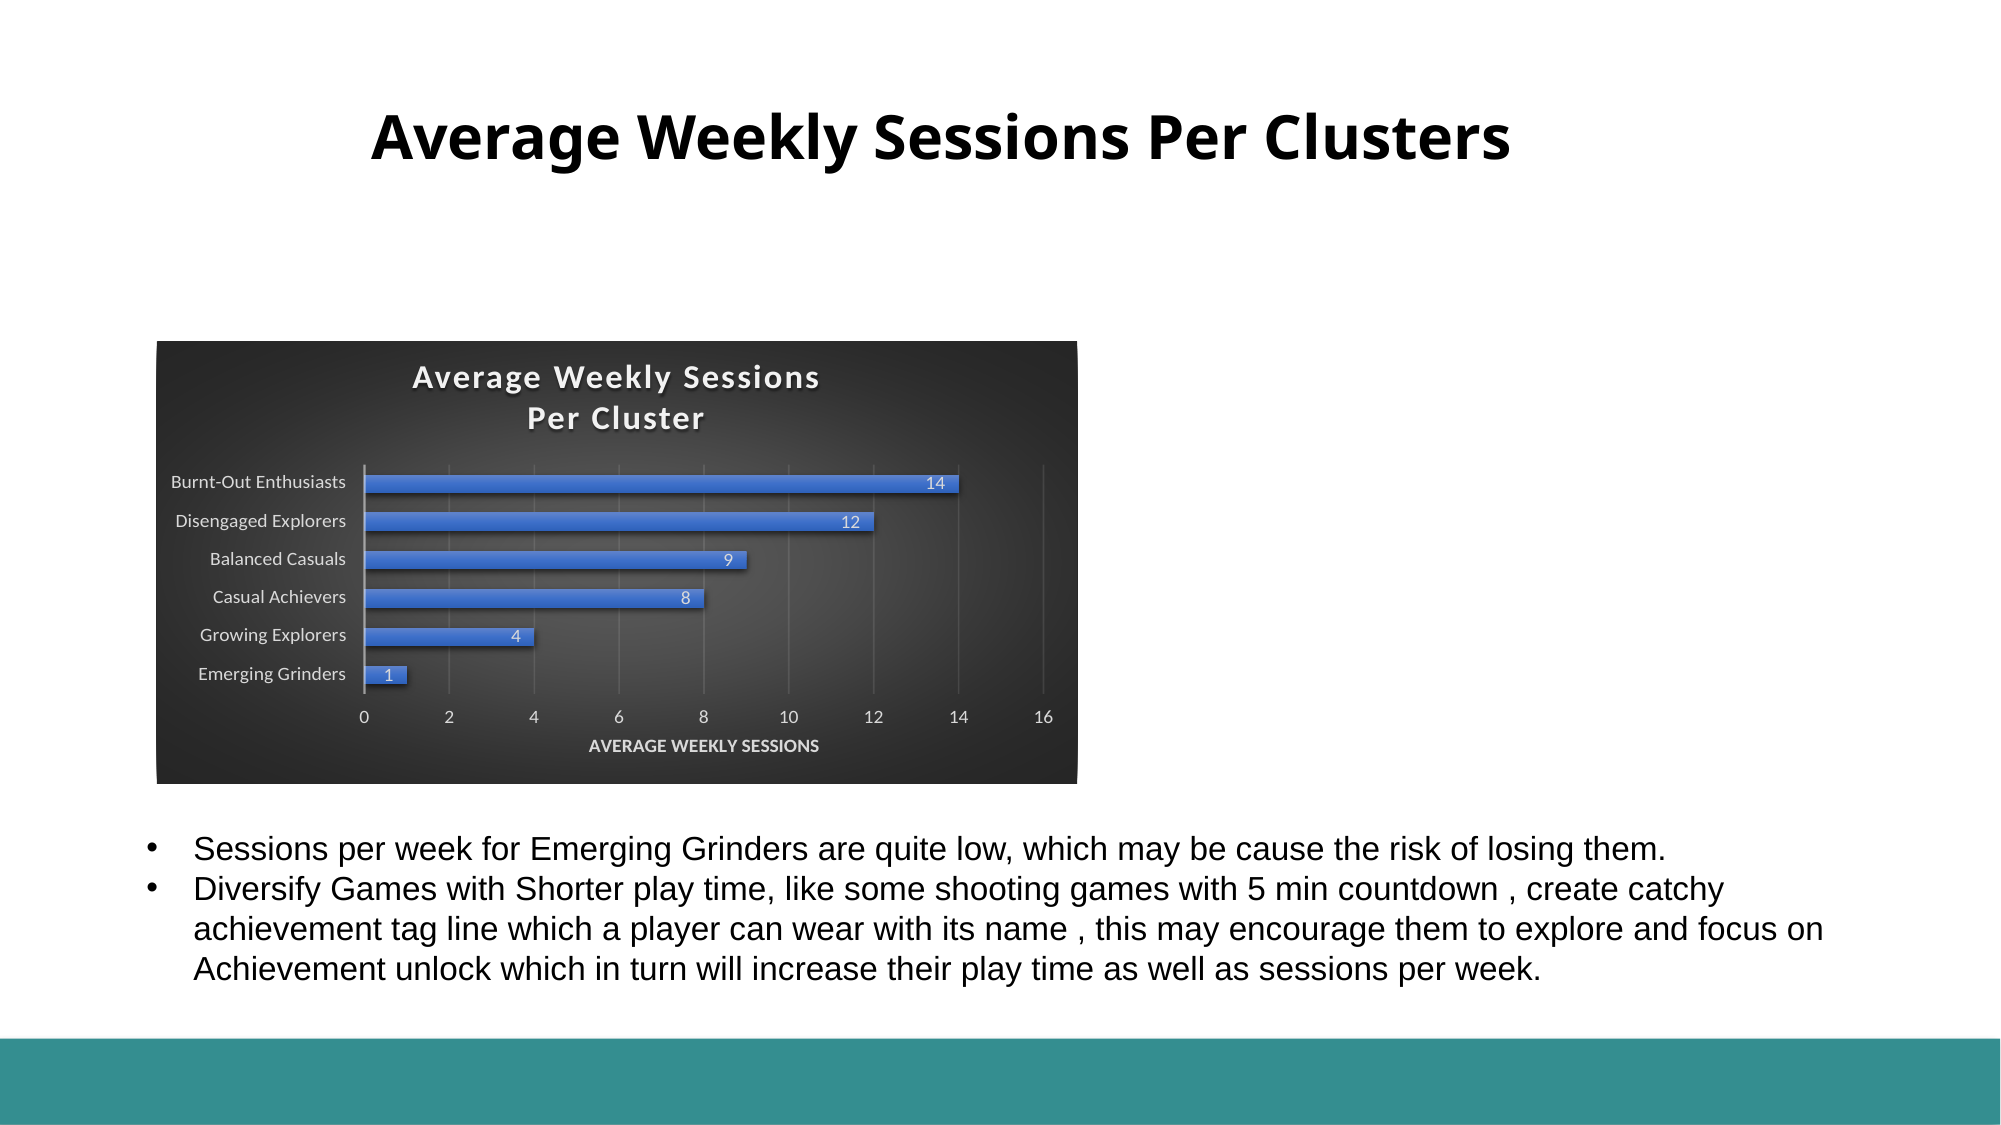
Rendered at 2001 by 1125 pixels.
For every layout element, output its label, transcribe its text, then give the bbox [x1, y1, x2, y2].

text_box Sessions per week for Emerging Grinders are quite low, which may be cause the risk of losing them. Diversify Games with Shorter play time, like some shooting games with 5 min countdown , create catchy achievement tag line which a player can wear with its name , this may encourage them to explore and focus on Achievement unlock which in turn will increase their play time as well as sessions per week. [131, 819, 1883, 995]
title Average Weekly Sessions Per Clusters [66, 0, 1818, 187]
picture [156, 341, 1078, 784]
